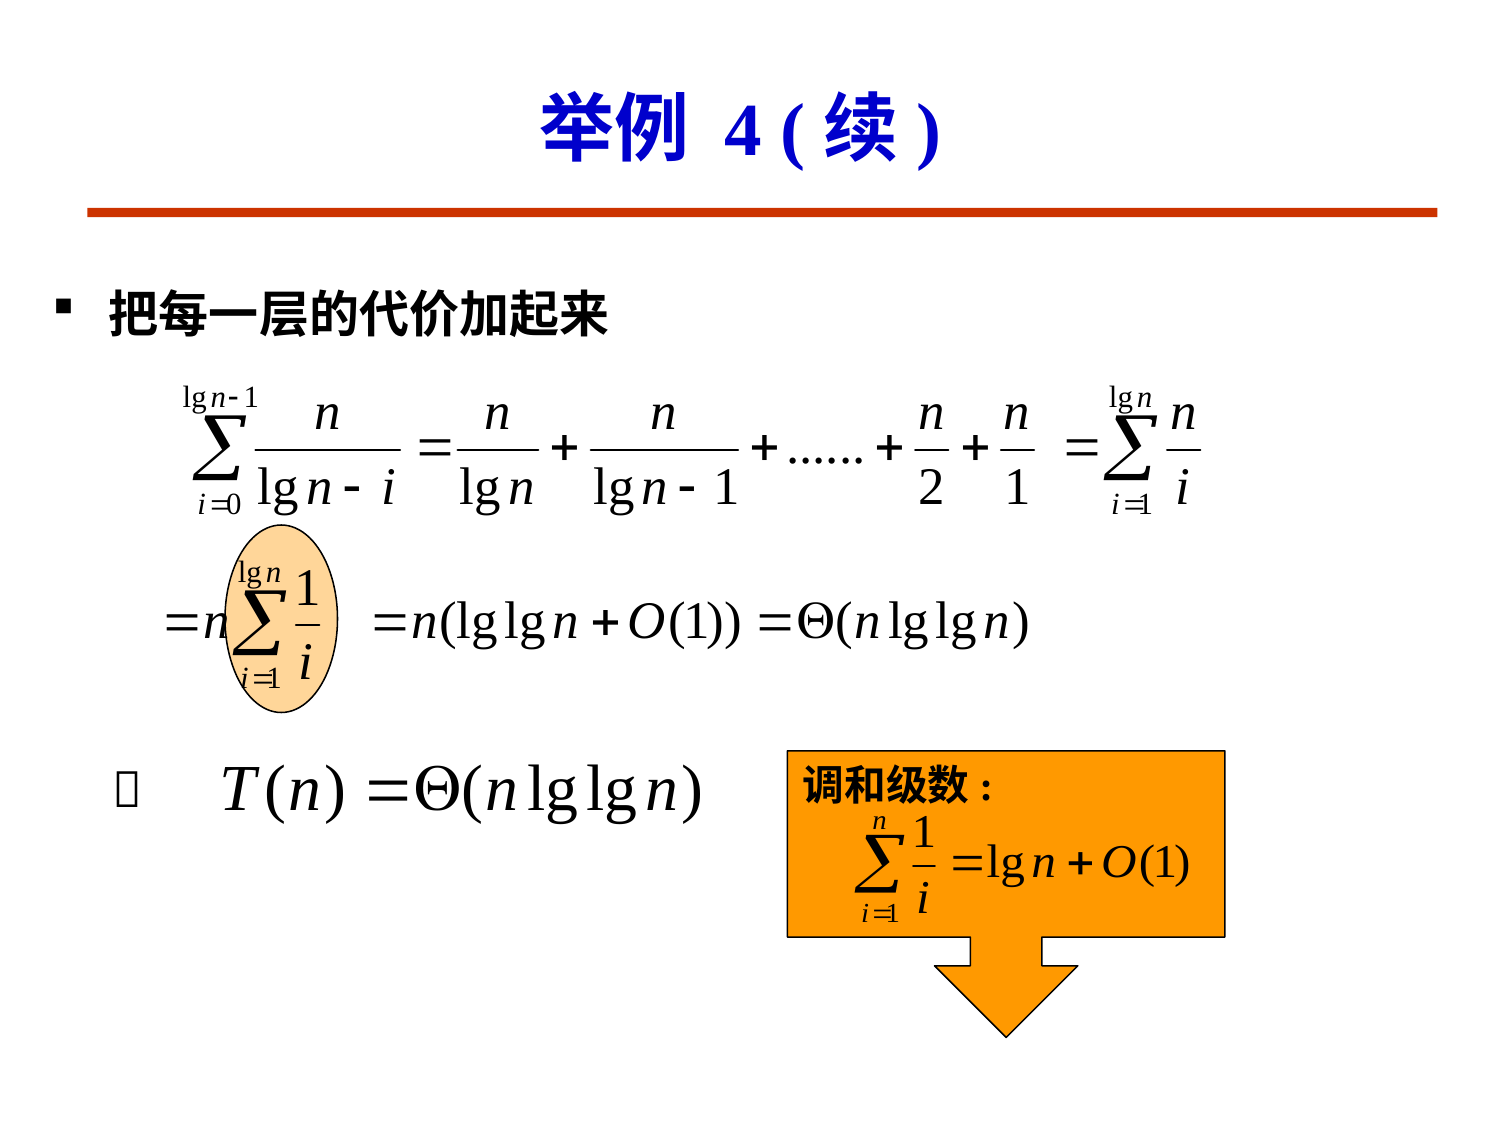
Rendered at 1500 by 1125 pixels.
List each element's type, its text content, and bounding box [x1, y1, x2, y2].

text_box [1053, 374, 1213, 526]
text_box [174, 374, 1045, 526]
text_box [787, 750, 1226, 1038]
list 把每一层的代价加起来 [37, 275, 1450, 825]
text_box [153, 549, 331, 701]
text_box [1048, 377, 1214, 532]
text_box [212, 749, 717, 838]
title 举例 4 (续) [112, 50, 1388, 200]
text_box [360, 589, 1038, 661]
text_box  [47, 749, 200, 838]
